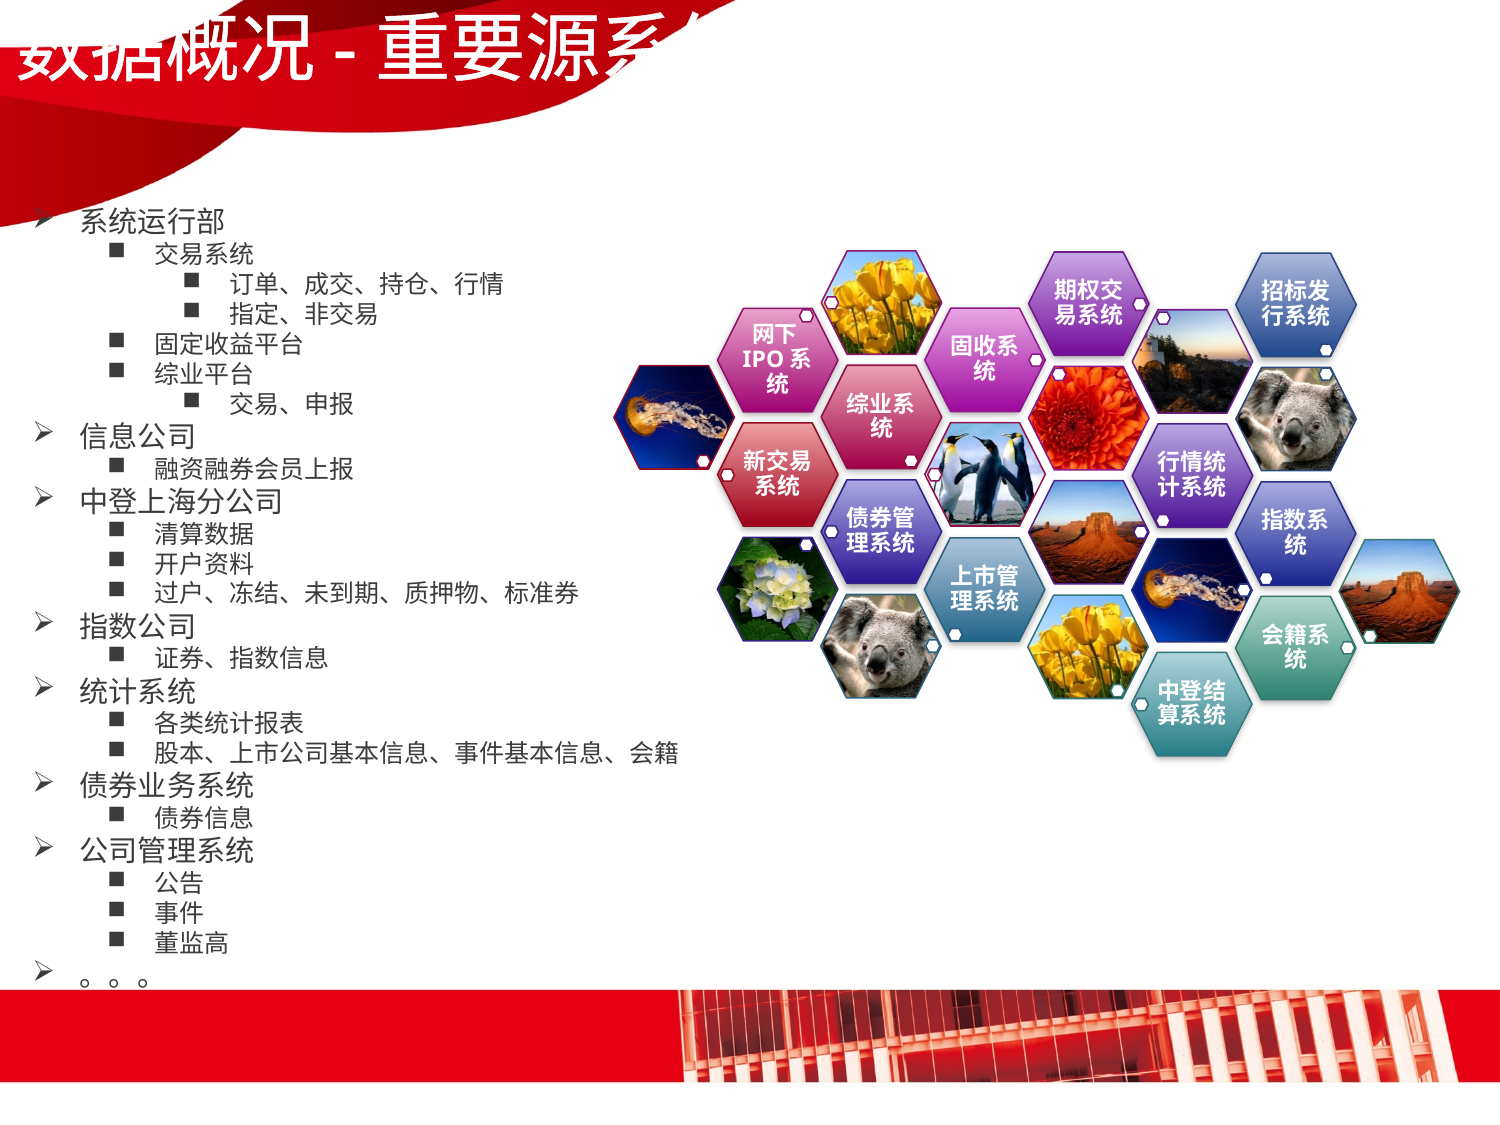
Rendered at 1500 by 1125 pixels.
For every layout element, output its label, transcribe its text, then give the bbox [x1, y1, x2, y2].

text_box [613, 196, 1460, 811]
picture [0, 0, 1500, 1125]
text_box 系统运行部 交易系统 订单、成交、持仓、行情 指定、非交易 固定收益平台 综业平台 交易、申报 信息公司 融资融券会员上报 中登上海分公司 清算数据 开户资料 过户、冻结、未到期、质押物、标准券 指数公司 证券、指数信息 统计系统 各类统计报表 股本、上市公司基本信息、事件基本信息、会籍 债券业务系统 债券信息 公司管理系统 公告 事件 董监高 。。。 [17, 196, 774, 1035]
text_box 数据概况-重要源系统 [0, 0, 1235, 121]
